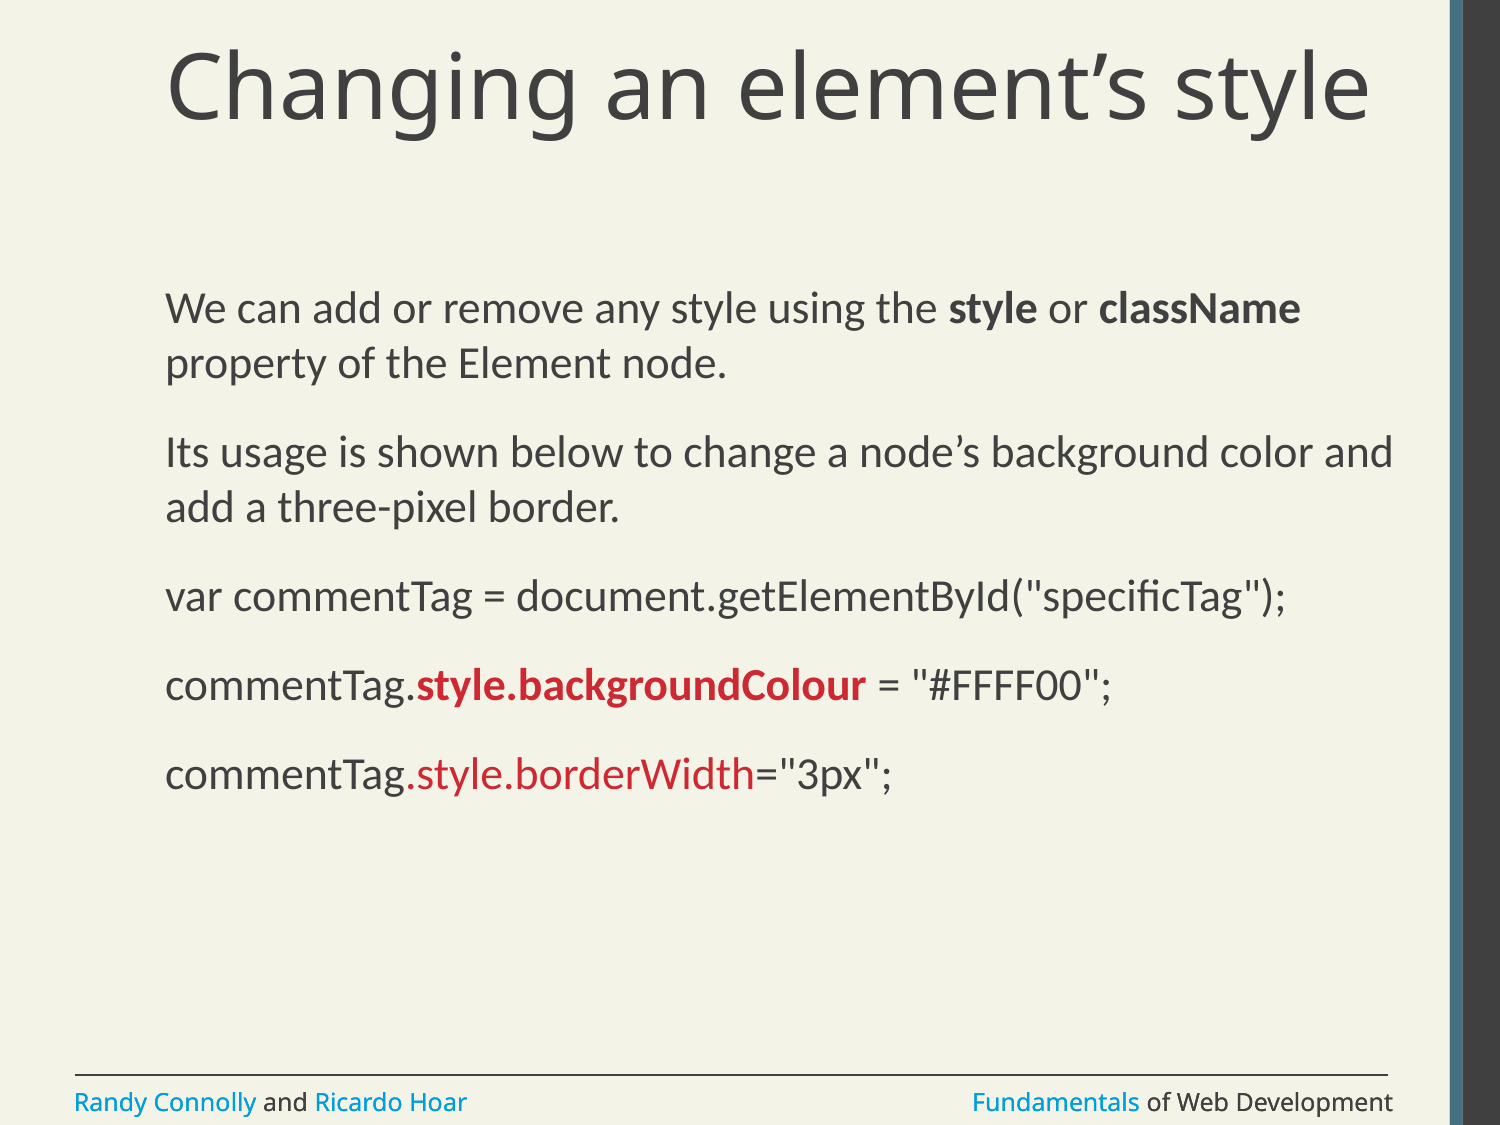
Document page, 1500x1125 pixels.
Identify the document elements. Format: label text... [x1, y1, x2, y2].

list We can add or remove any style using the style or className property of the Element node. Its usage is shown below to change a node’s background color and add a three-pixel border. var commentTag = document.getElementById("specificTag"); commentTag.style.backgroundColour = "#FFFF00"; commentTag.style.borderWidth="3px"; [150, 270, 1438, 1013]
title Changing an element’s style [150, 20, 1425, 188]
